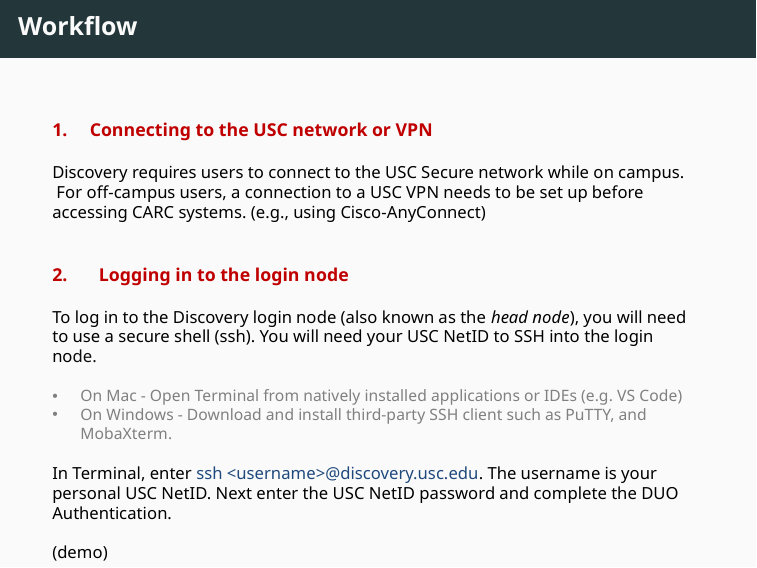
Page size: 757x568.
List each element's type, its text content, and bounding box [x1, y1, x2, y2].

text_box Connecting to the USC network or VPN Discovery requires users to connect to the USC Secure network while on campus. For off-campus users, a connection to a USC VPN needs to be set up before accessing CARC systems. (e.g., using Cisco-AnyConnect) 2. Logging in to the login node To log in to the Discovery login node (also known as the head node), you will need to use a secure shell (ssh). You will need your USC NetID to SSH into the login node. On Mac - Open Terminal from natively installed applications or IDEs (e.g. VS Code) On Windows - Download and install third-party SSH client such as PuTTY, and MobaXterm. In Terminal, enter ssh <username>@discovery.usc.edu. The username is your personal USC NetID. Next enter the USC NetID password and complete the DUO Authentication. (demo) [37, 111, 704, 568]
text_box Workflow [18, 10, 738, 41]
